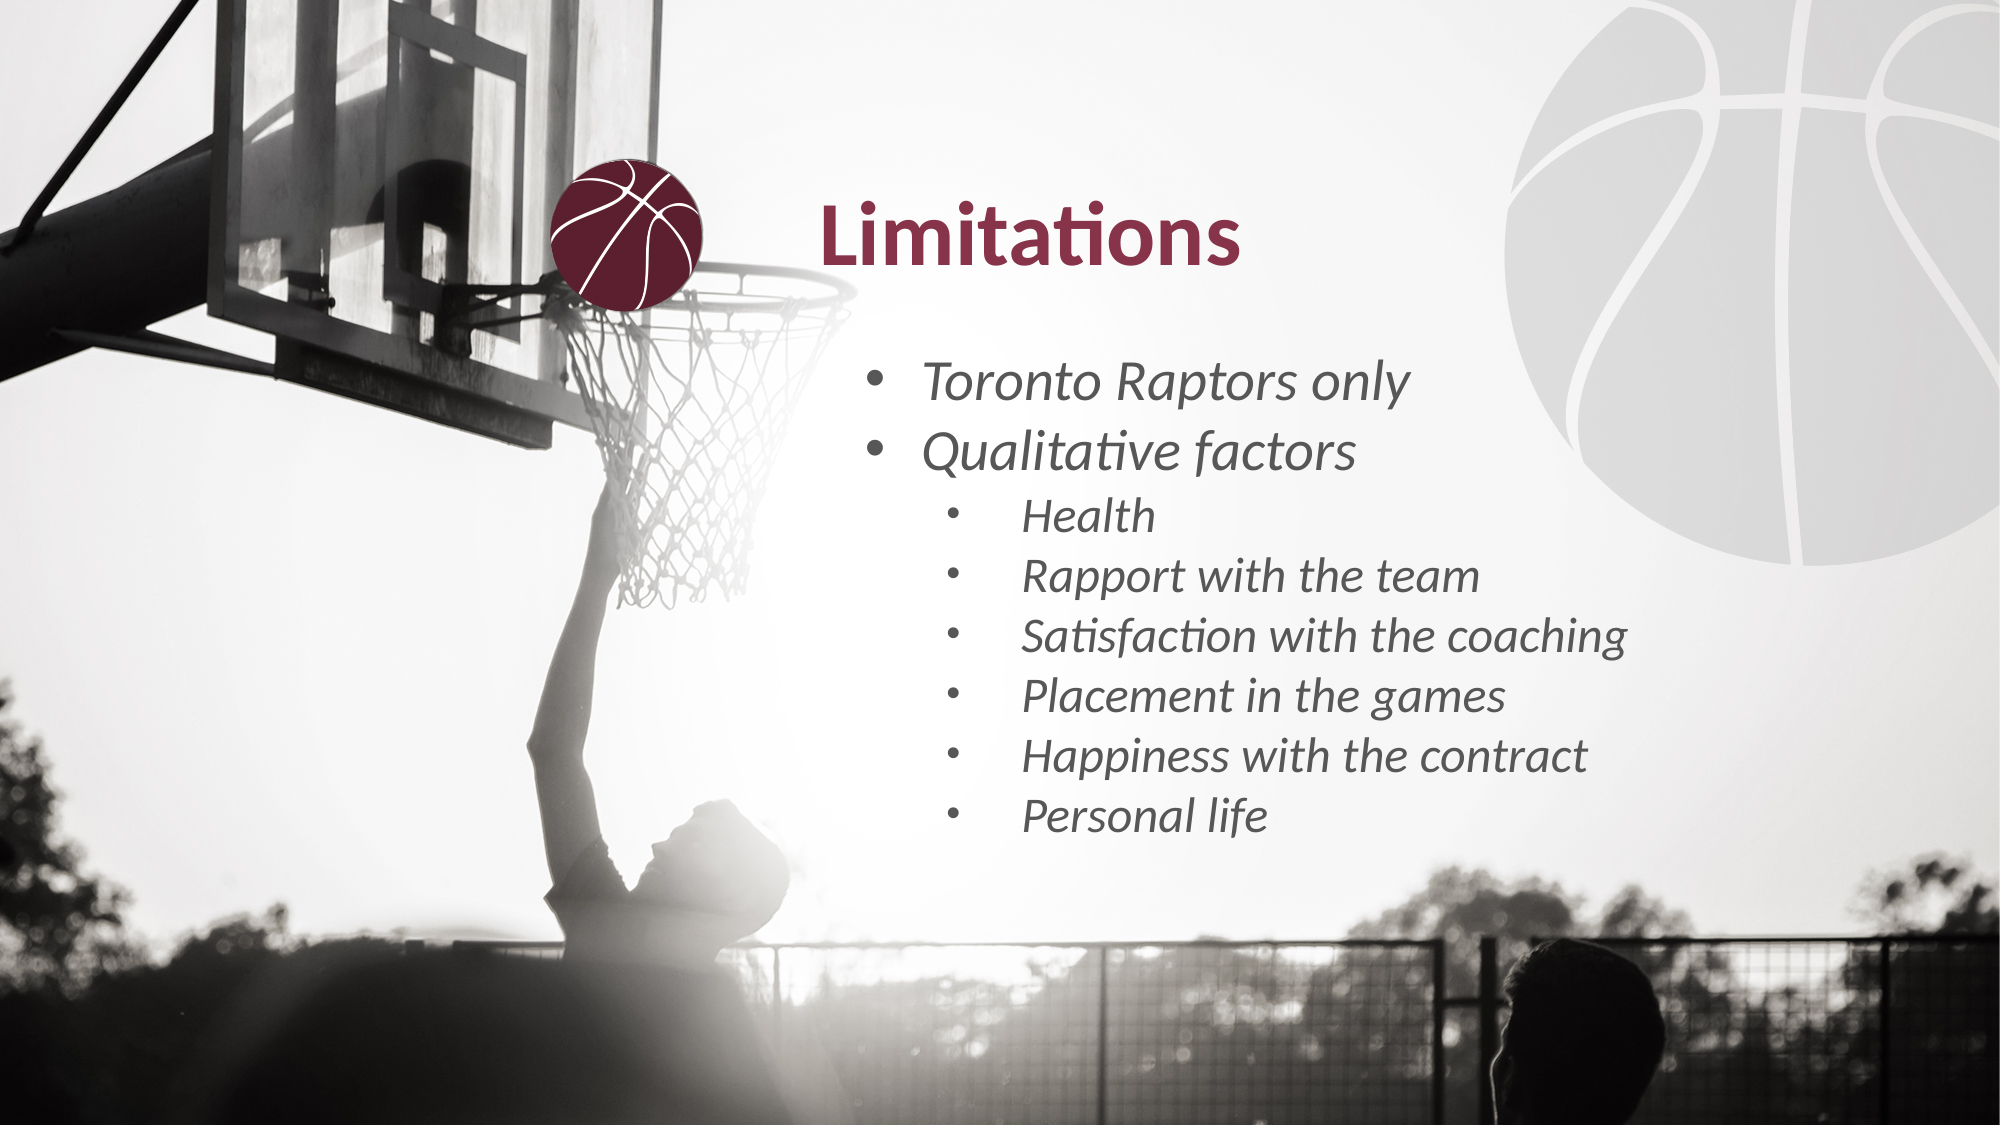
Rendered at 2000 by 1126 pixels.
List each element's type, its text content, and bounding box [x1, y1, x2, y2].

text_box Limitations [804, 166, 1396, 292]
picture [0, 0, 2000, 1125]
text_box Toronto Raptors only Qualitative factors Health Rapport with the team Satisfaction with the coaching Placement in the games Happiness with the contract Personal life [849, 334, 1745, 850]
